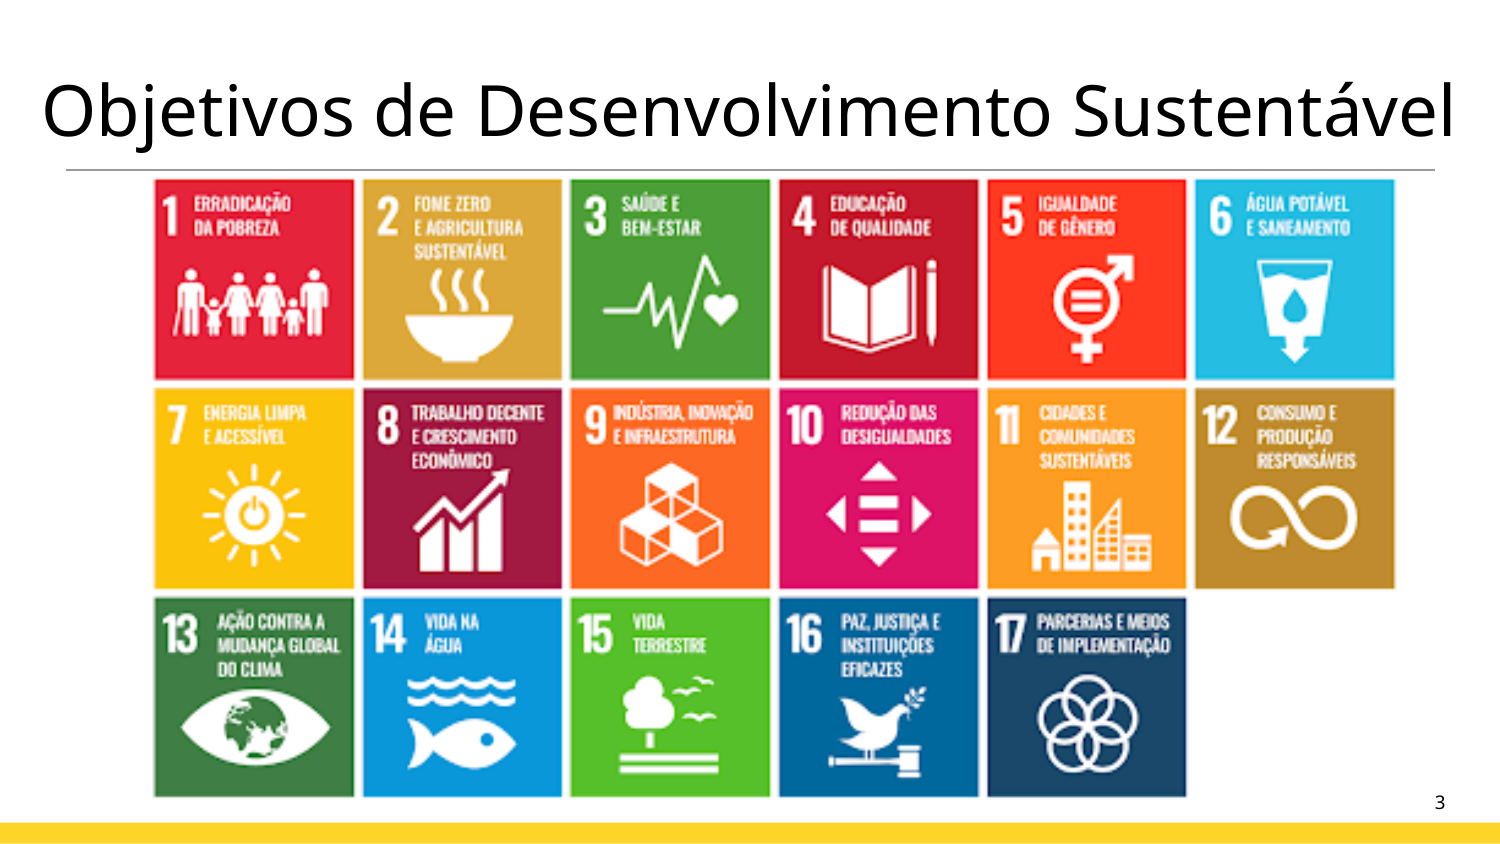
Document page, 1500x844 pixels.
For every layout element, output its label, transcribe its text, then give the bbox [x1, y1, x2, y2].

title Objetivos de Desenvolvimento Sustentável [0, 45, 1500, 156]
picture [149, 173, 1402, 805]
slide_number ‹#› [1415, 795, 1451, 822]
